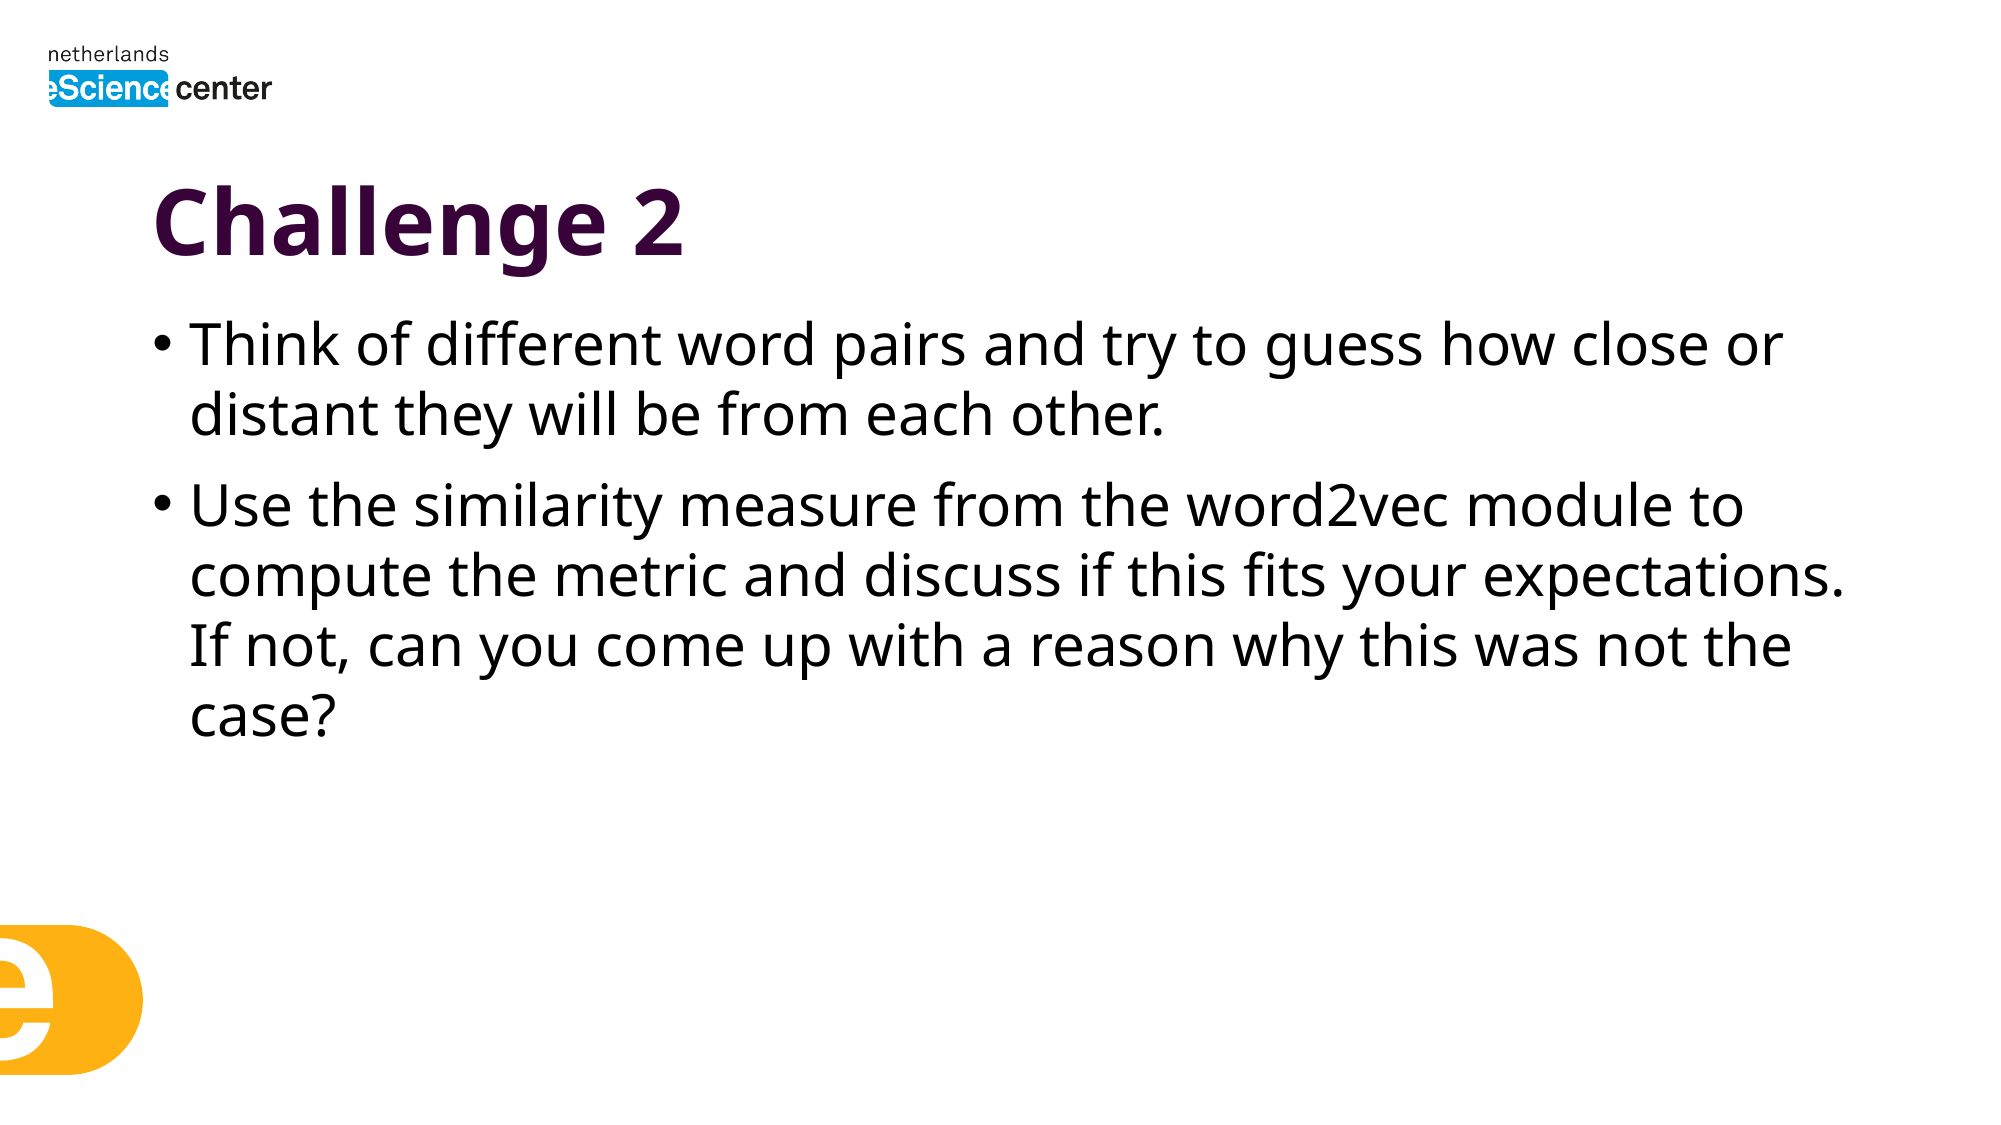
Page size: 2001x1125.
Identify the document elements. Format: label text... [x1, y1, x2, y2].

picture [0, 925, 143, 1075]
picture [17, 21, 295, 135]
title Challenge 2 [136, 151, 1863, 300]
list Think of different word pairs and try to guess how close or distant they will be from each other. Use the similarity measure from the word2vec module to compute the metric and discuss if this fits your expectations. If not, can you come up with a reason why this was not the case? [137, 300, 1863, 1014]
